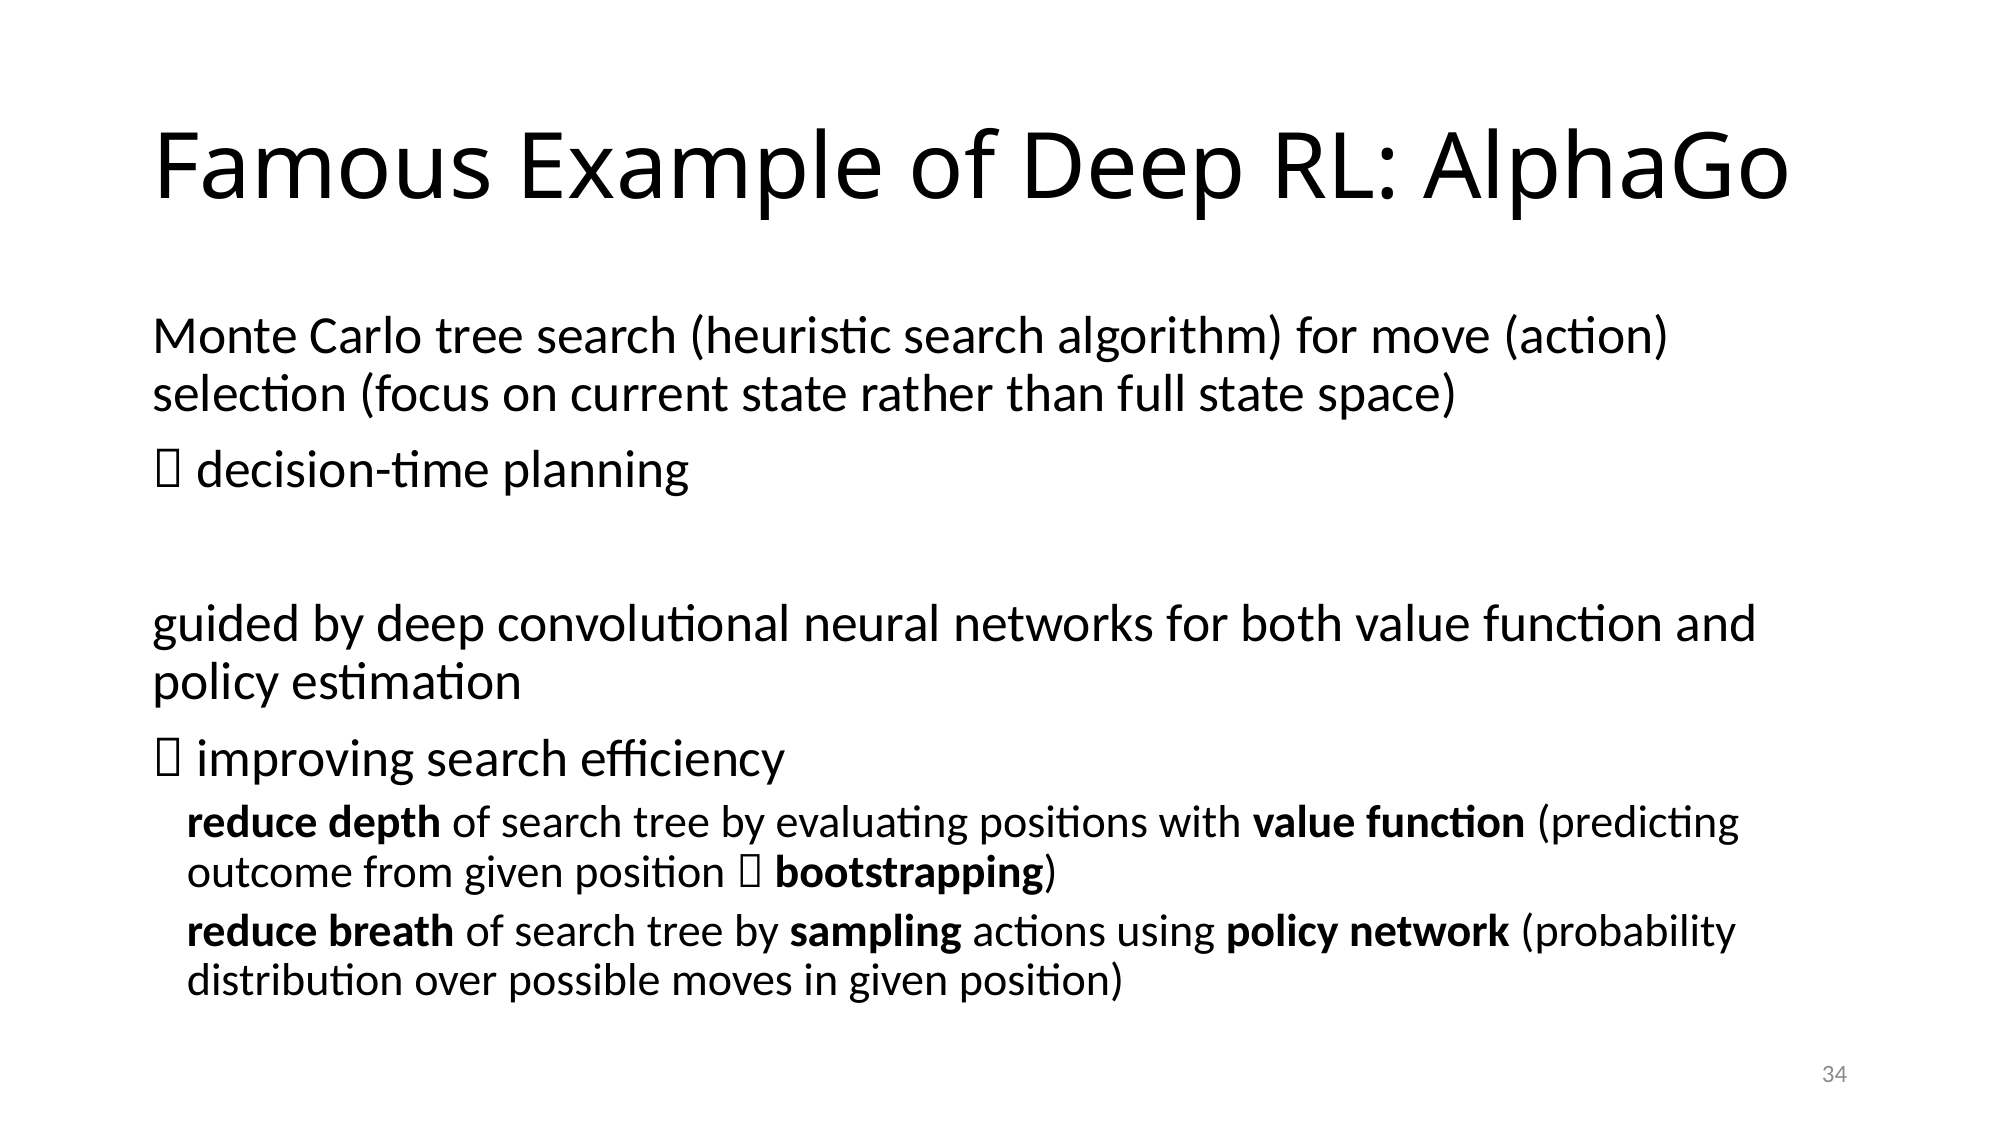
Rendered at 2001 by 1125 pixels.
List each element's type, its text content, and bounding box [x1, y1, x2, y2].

list Monte Carlo tree search (heuristic search algorithm) for move (action) selection (focus on current state rather than full state space)  decision-time planning guided by deep convolutional neural networks for both value function and policy estimation  improving search efficiency reduce depth of search tree by evaluating positions with value function (predicting outcome from given position  bootstrapping) reduce breath of search tree by sampling actions using policy network (probability distribution over possible moves in given position) [137, 299, 1863, 1014]
title Famous Example of Deep RL: AlphaGo [137, 59, 1863, 278]
slide_number 34 [1412, 1042, 1863, 1103]
